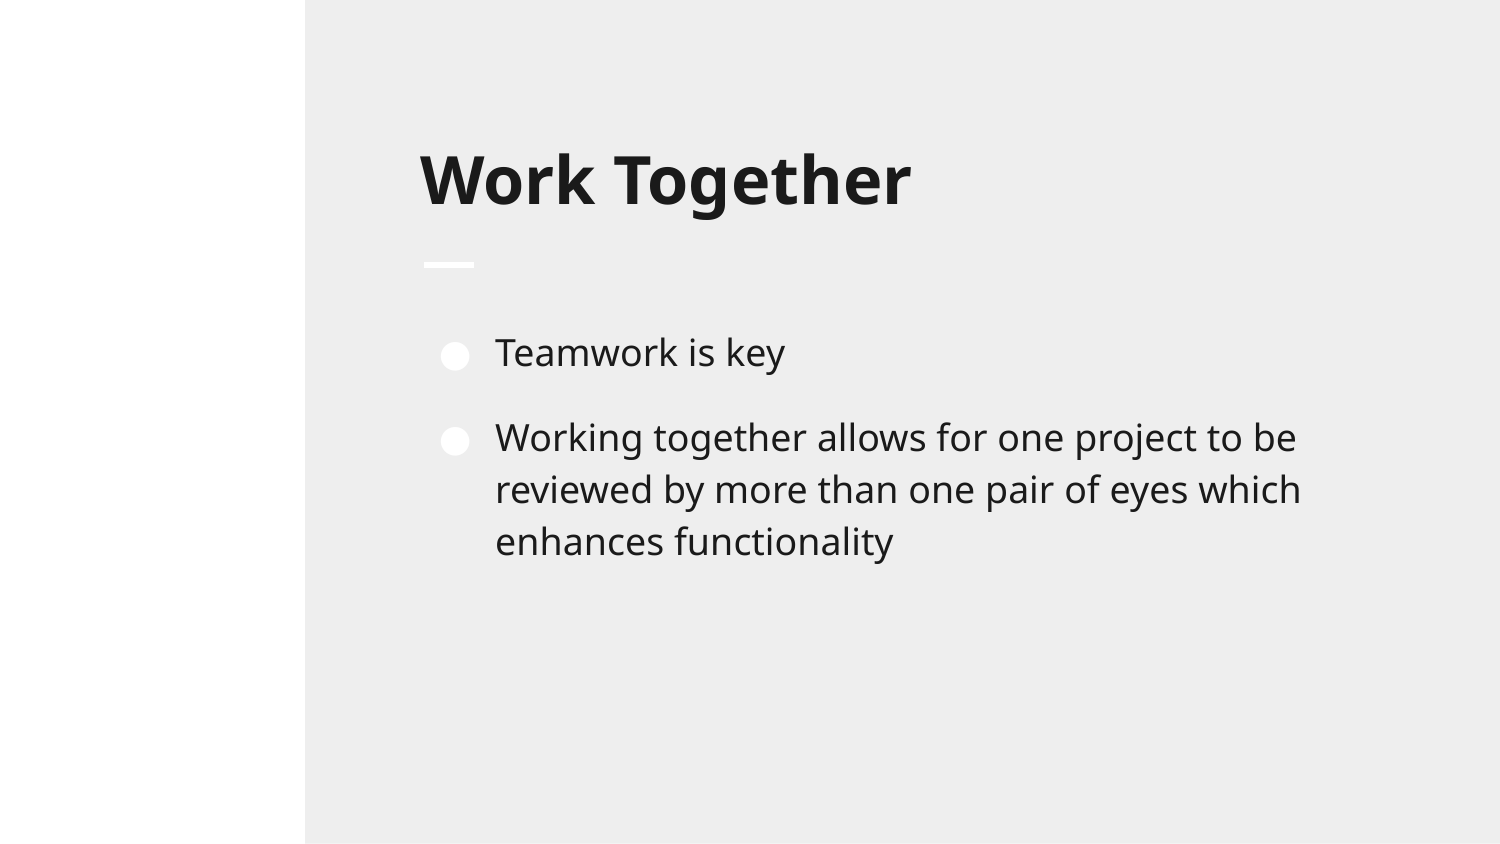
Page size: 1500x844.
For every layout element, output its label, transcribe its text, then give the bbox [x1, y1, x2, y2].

list Teamwork is key Working together allows for one project to be reviewed by more than one pair of eyes which enhances functionality [405, 307, 1368, 726]
title Work Together [405, 69, 1368, 234]
